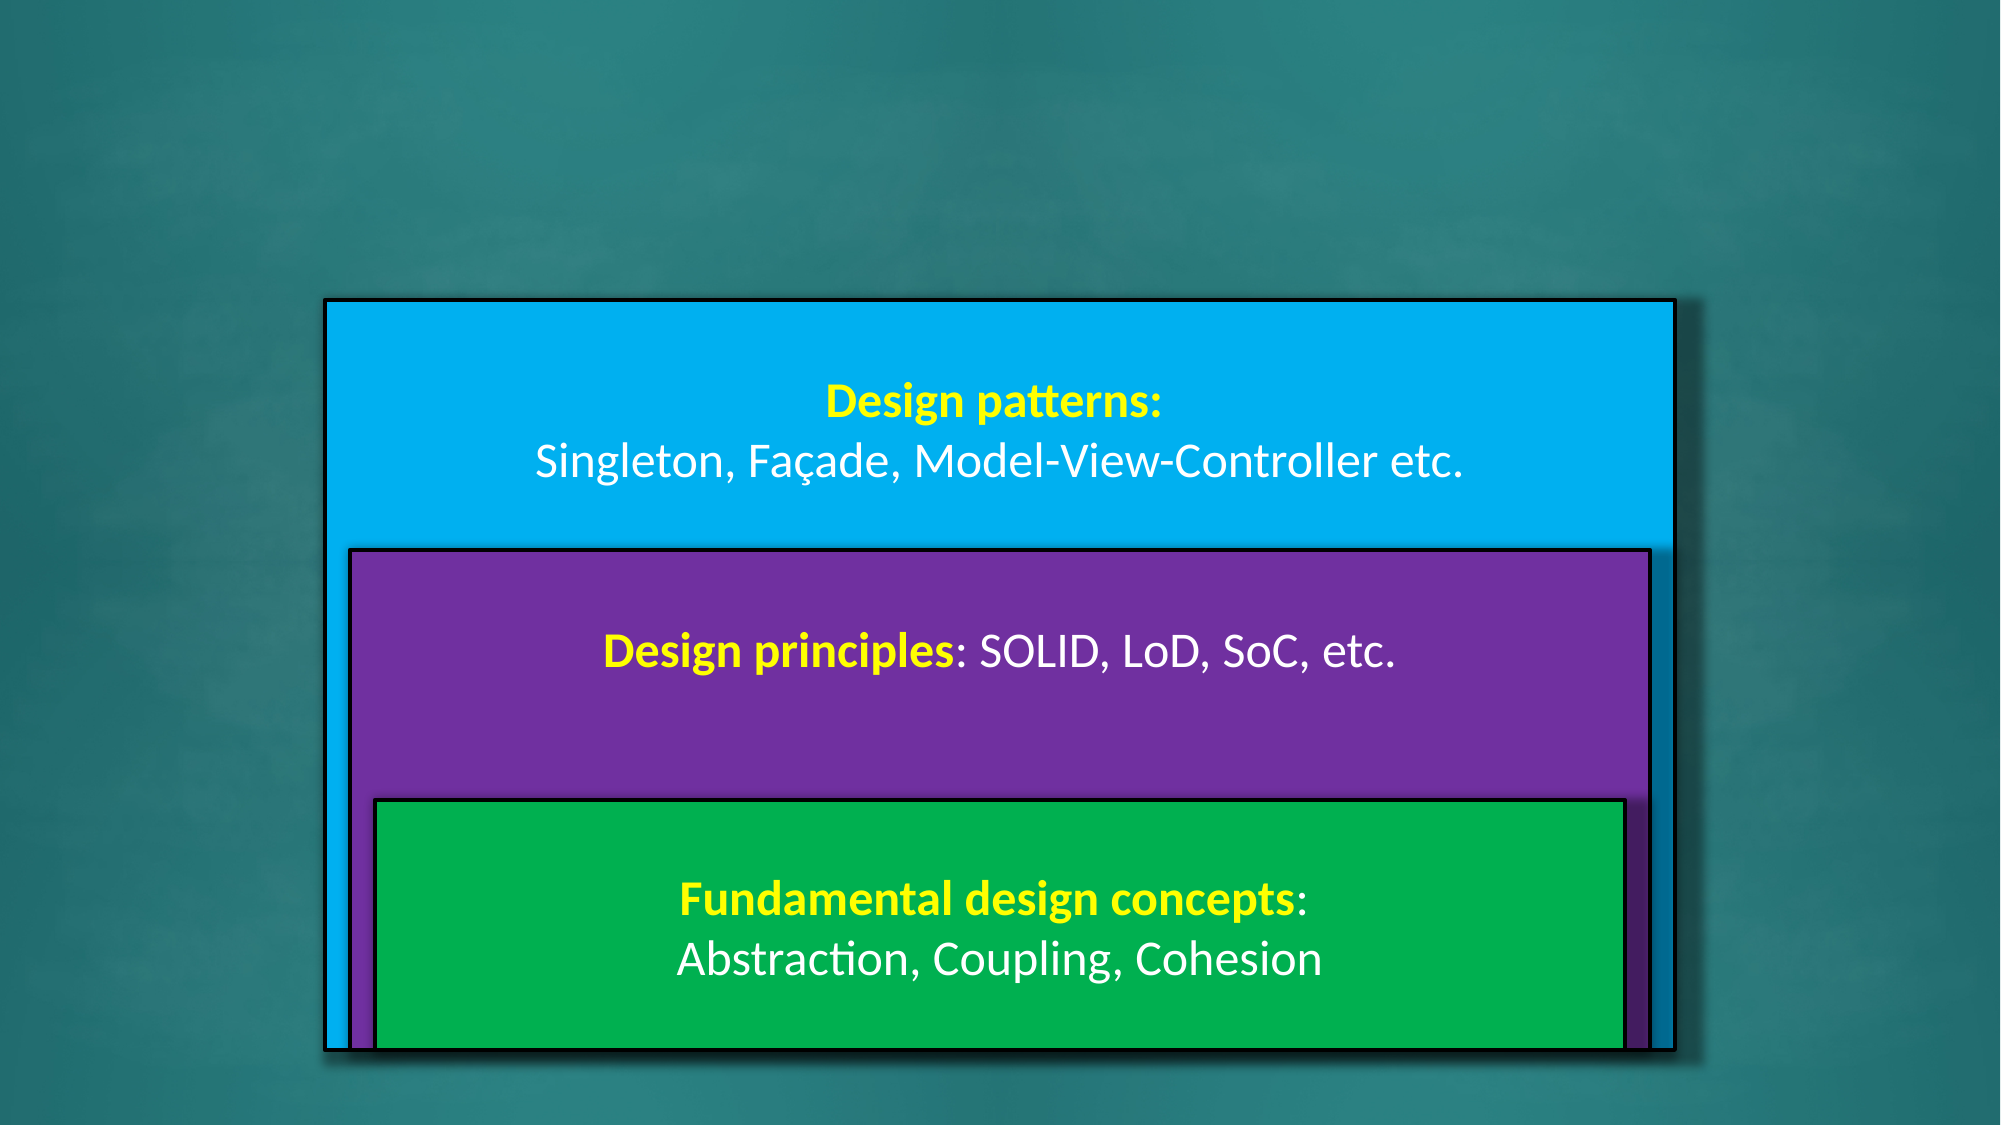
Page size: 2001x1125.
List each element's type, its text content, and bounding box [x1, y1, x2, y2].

picture [0, 0, 2001, 1125]
text_box Fundamental design concepts: Abstraction, Coupling, Cohesion [373, 798, 1627, 1052]
text_box Design patterns: Singleton, Façade, Model-View-Controller etc. [323, 298, 1677, 1052]
text_box Design principles: SOLID, LoD, SoC, etc. [348, 548, 1652, 1052]
